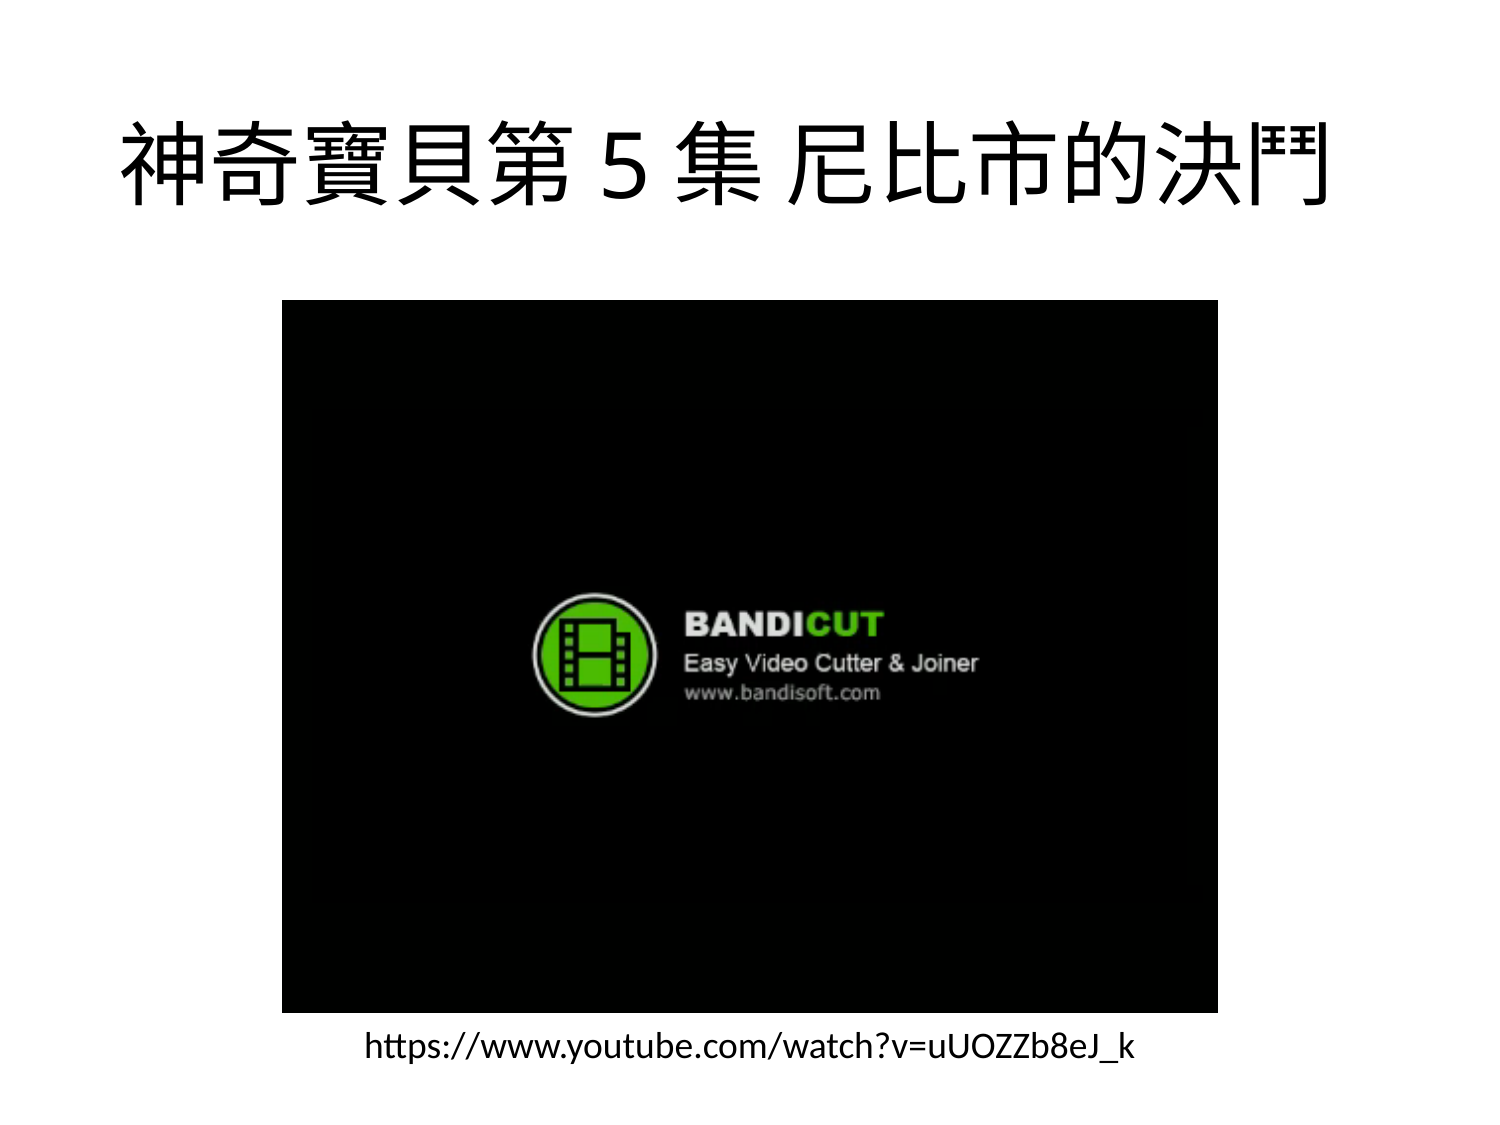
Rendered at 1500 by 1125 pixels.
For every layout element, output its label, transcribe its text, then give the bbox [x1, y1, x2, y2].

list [282, 299, 1218, 1014]
title 神奇寶貝第5集 尼比市的決鬥 [103, 59, 1397, 278]
text_box https://www.youtube.com/watch?v=uUOZZb8eJ_k [323, 1014, 1177, 1073]
